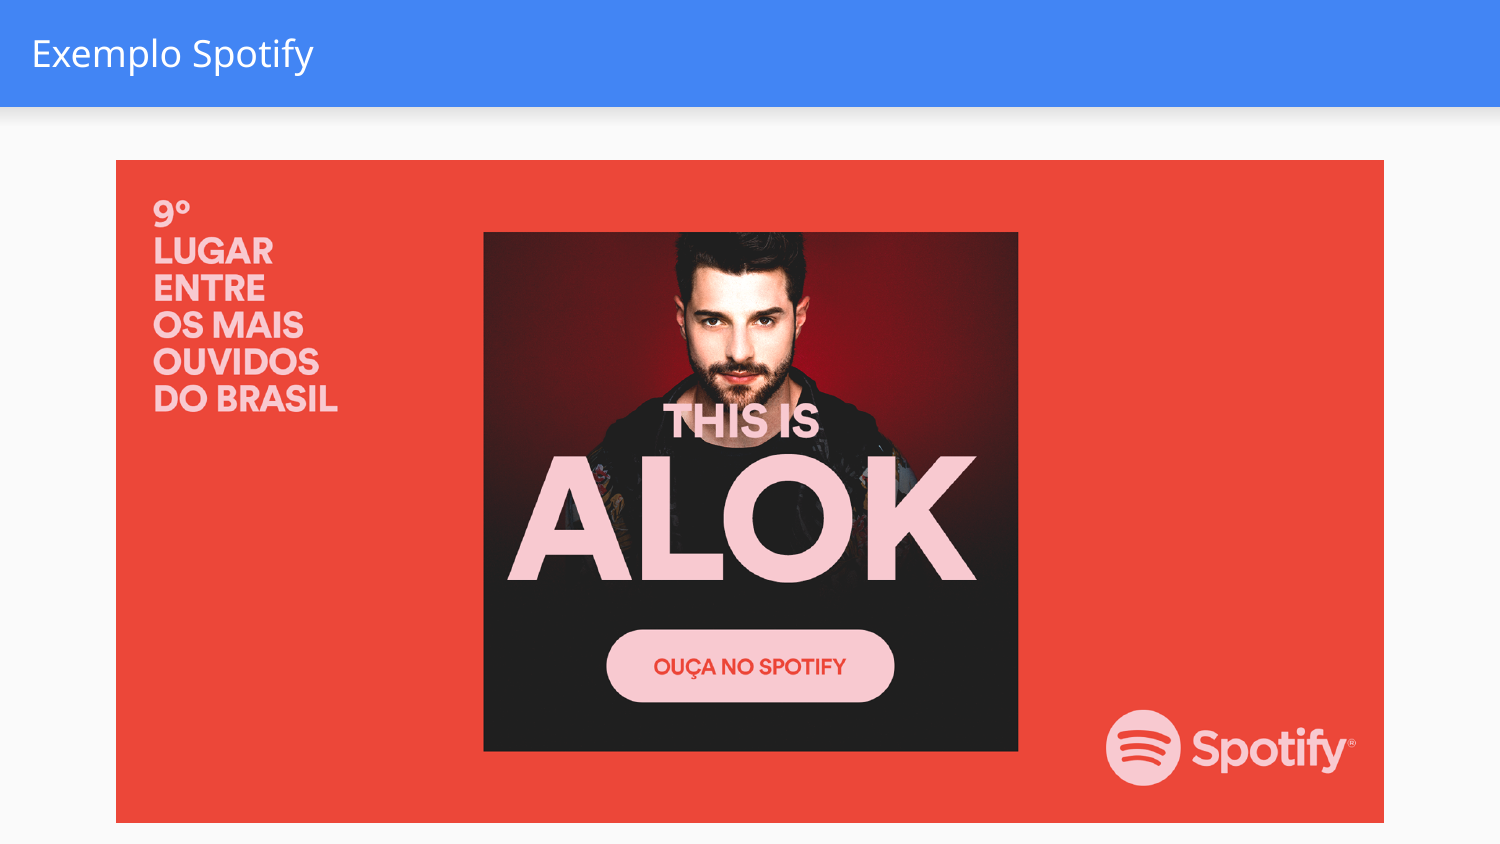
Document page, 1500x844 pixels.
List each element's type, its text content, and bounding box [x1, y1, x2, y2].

picture [116, 159, 1384, 823]
title Exemplo Spotify [16, 2, 1464, 102]
